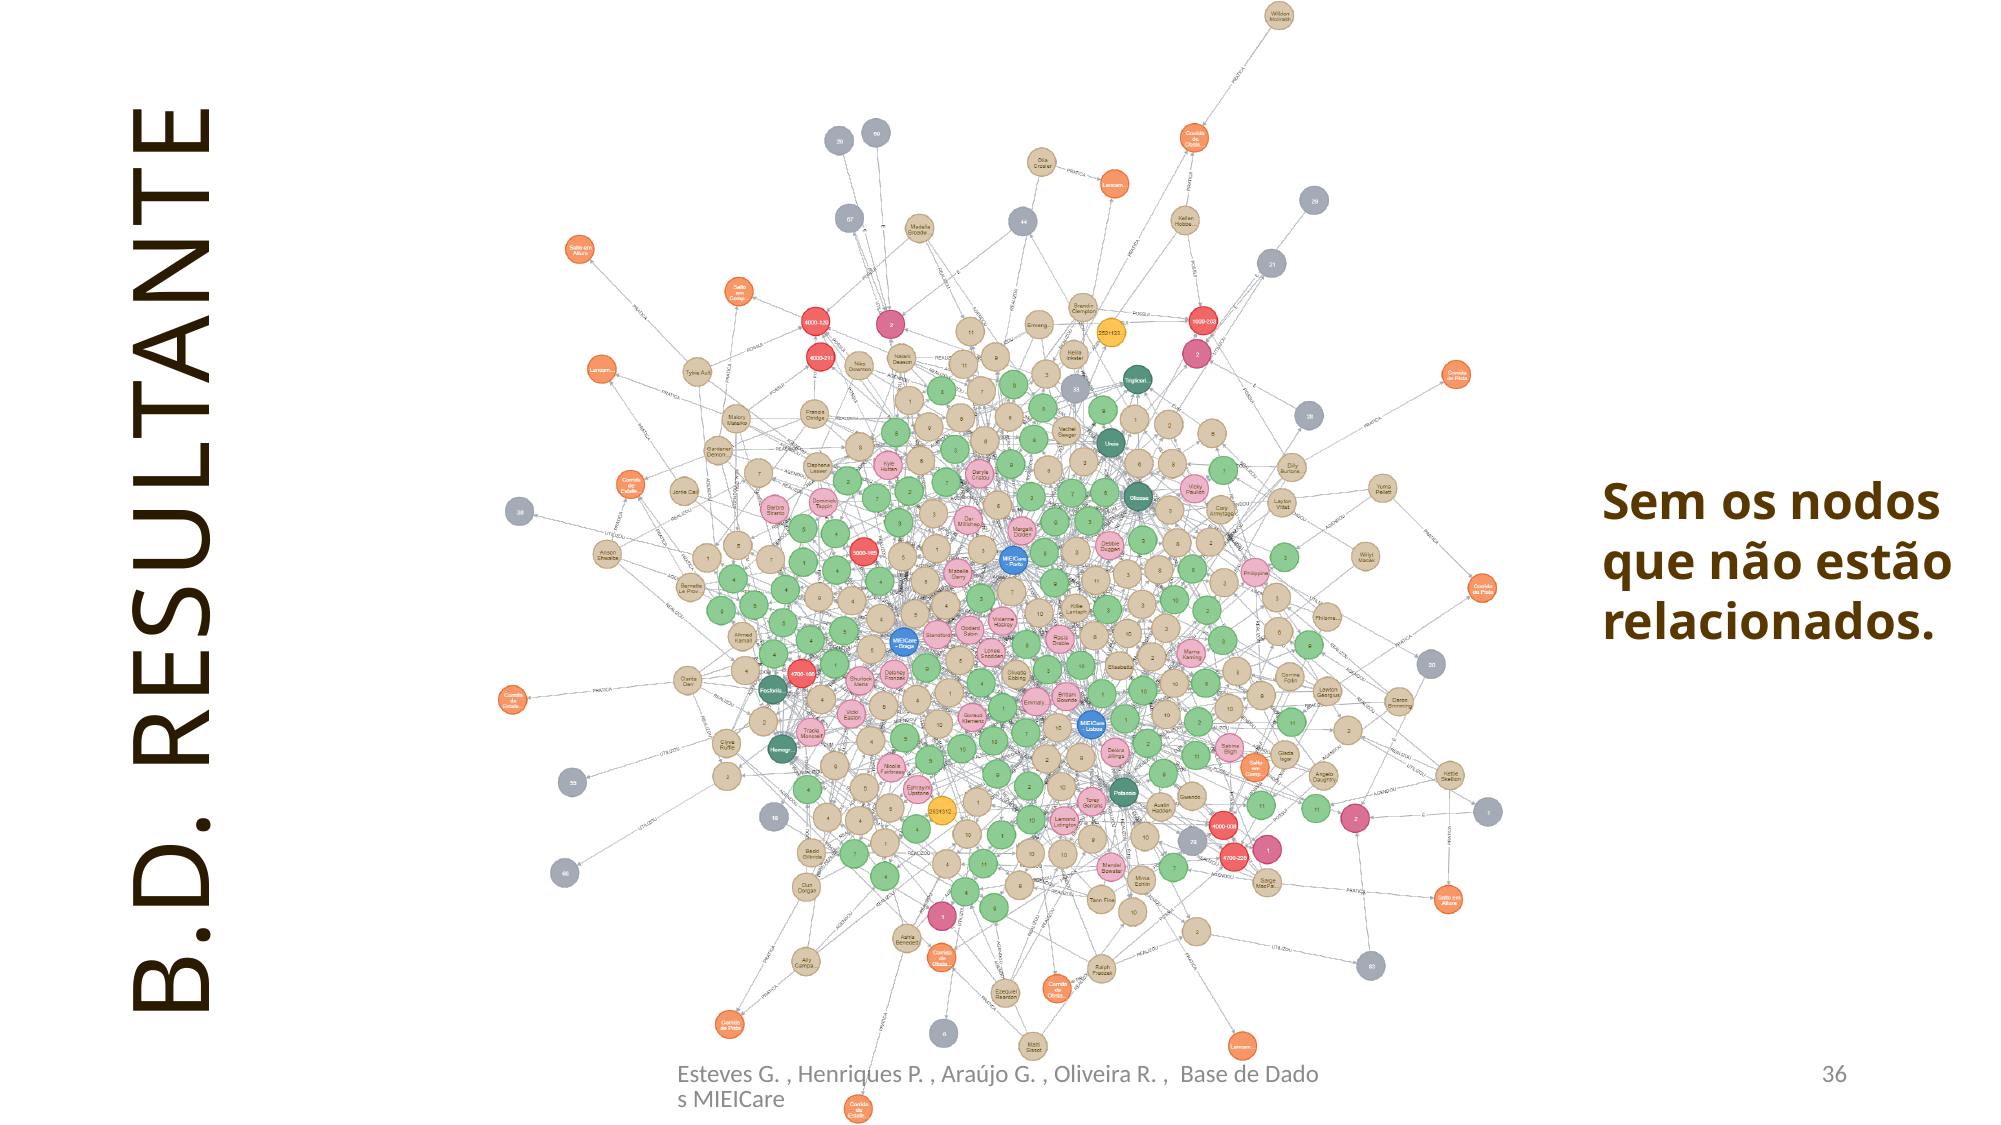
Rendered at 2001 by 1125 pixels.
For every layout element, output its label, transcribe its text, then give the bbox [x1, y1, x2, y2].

text_box Sem os nodos que não estão relacionados. [1587, 461, 2000, 657]
text_box B.d. resultante [57, 0, 240, 1125]
picture [496, 0, 1504, 1125]
slide_number 36 [1503, 1042, 1863, 1103]
